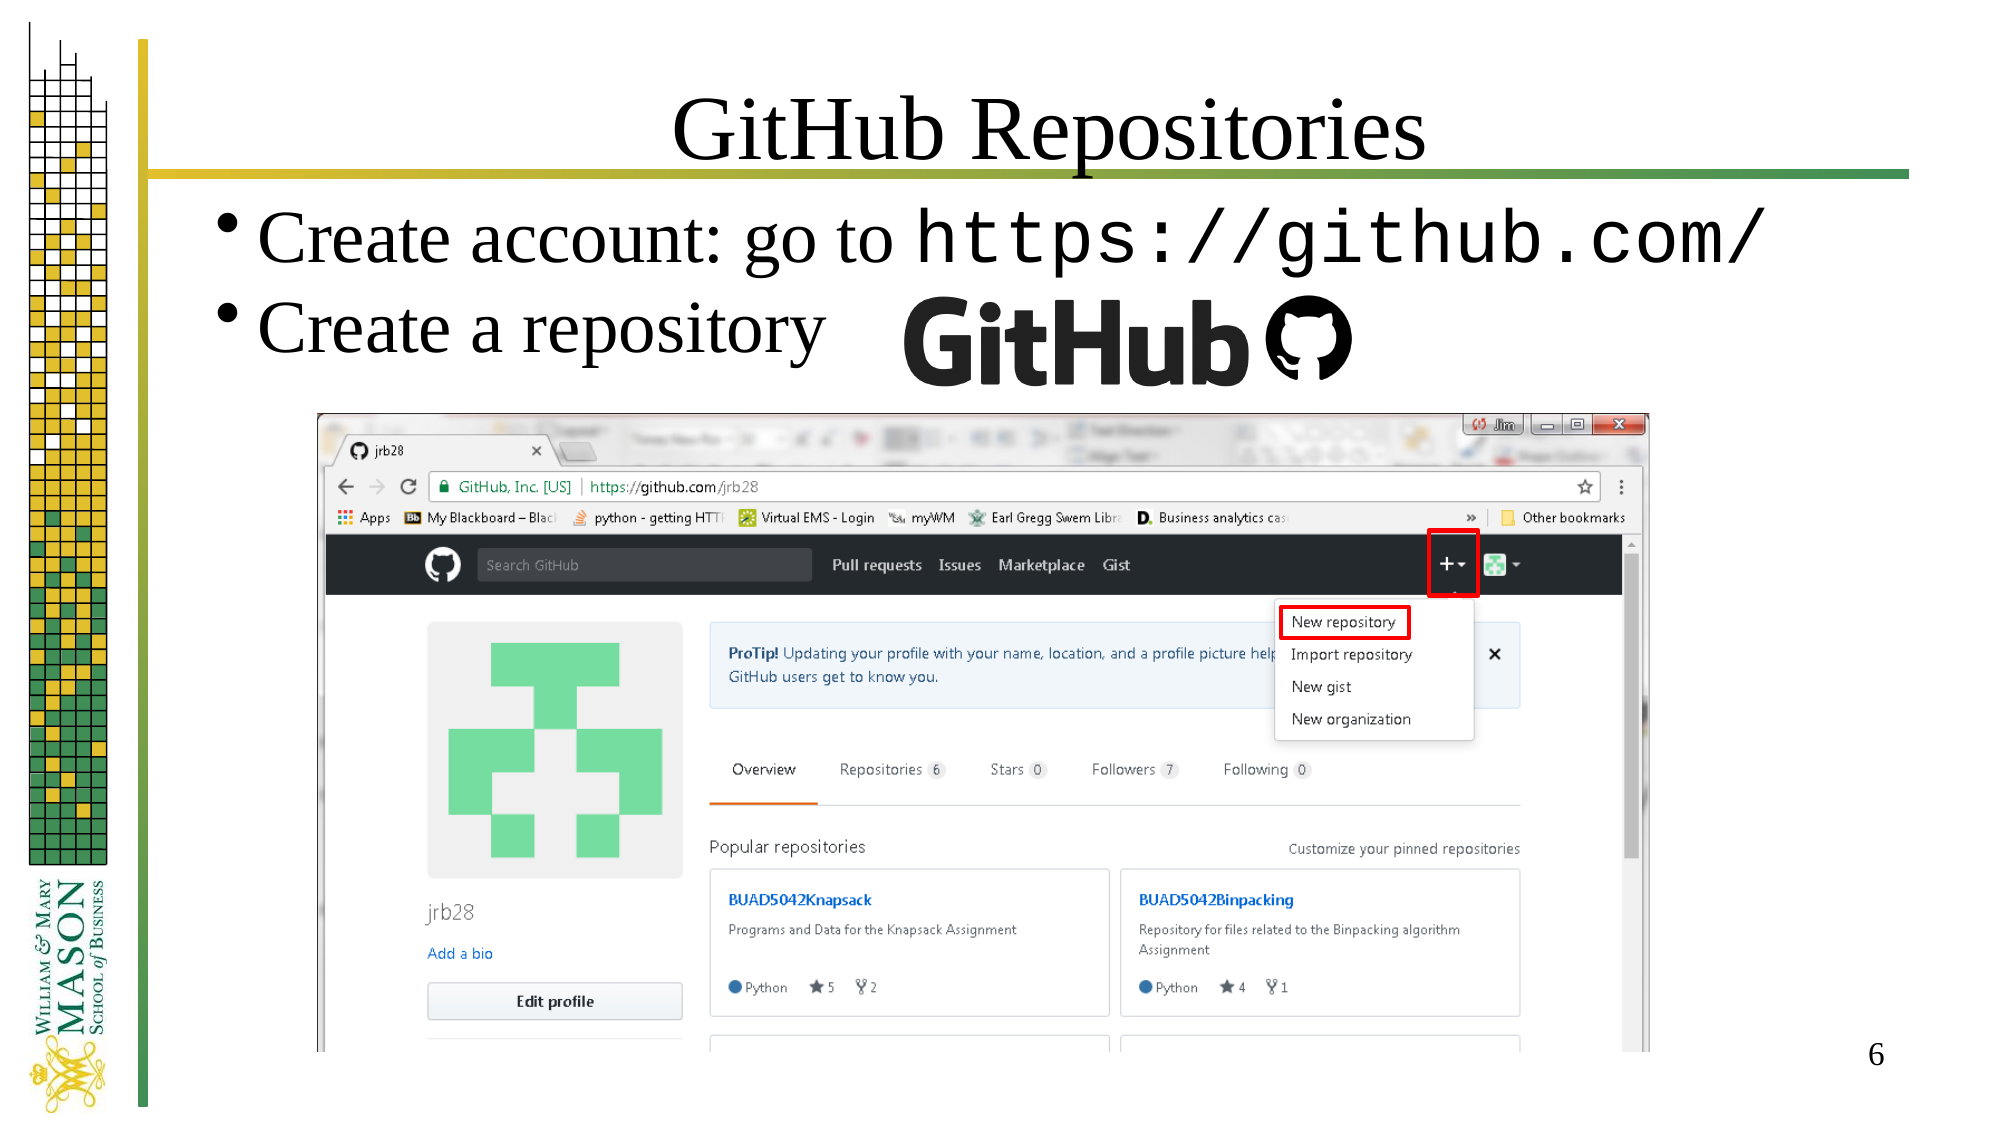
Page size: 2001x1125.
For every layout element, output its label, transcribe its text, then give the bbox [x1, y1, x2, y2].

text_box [904, 289, 1357, 387]
list Create account: go to https://github.com/ Create a repository [200, 179, 1900, 1005]
picture [29, 879, 107, 1113]
title GitHub Repositories [200, 45, 1900, 179]
slide_number 6 [1398, 1024, 1901, 1103]
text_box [316, 413, 1650, 1052]
